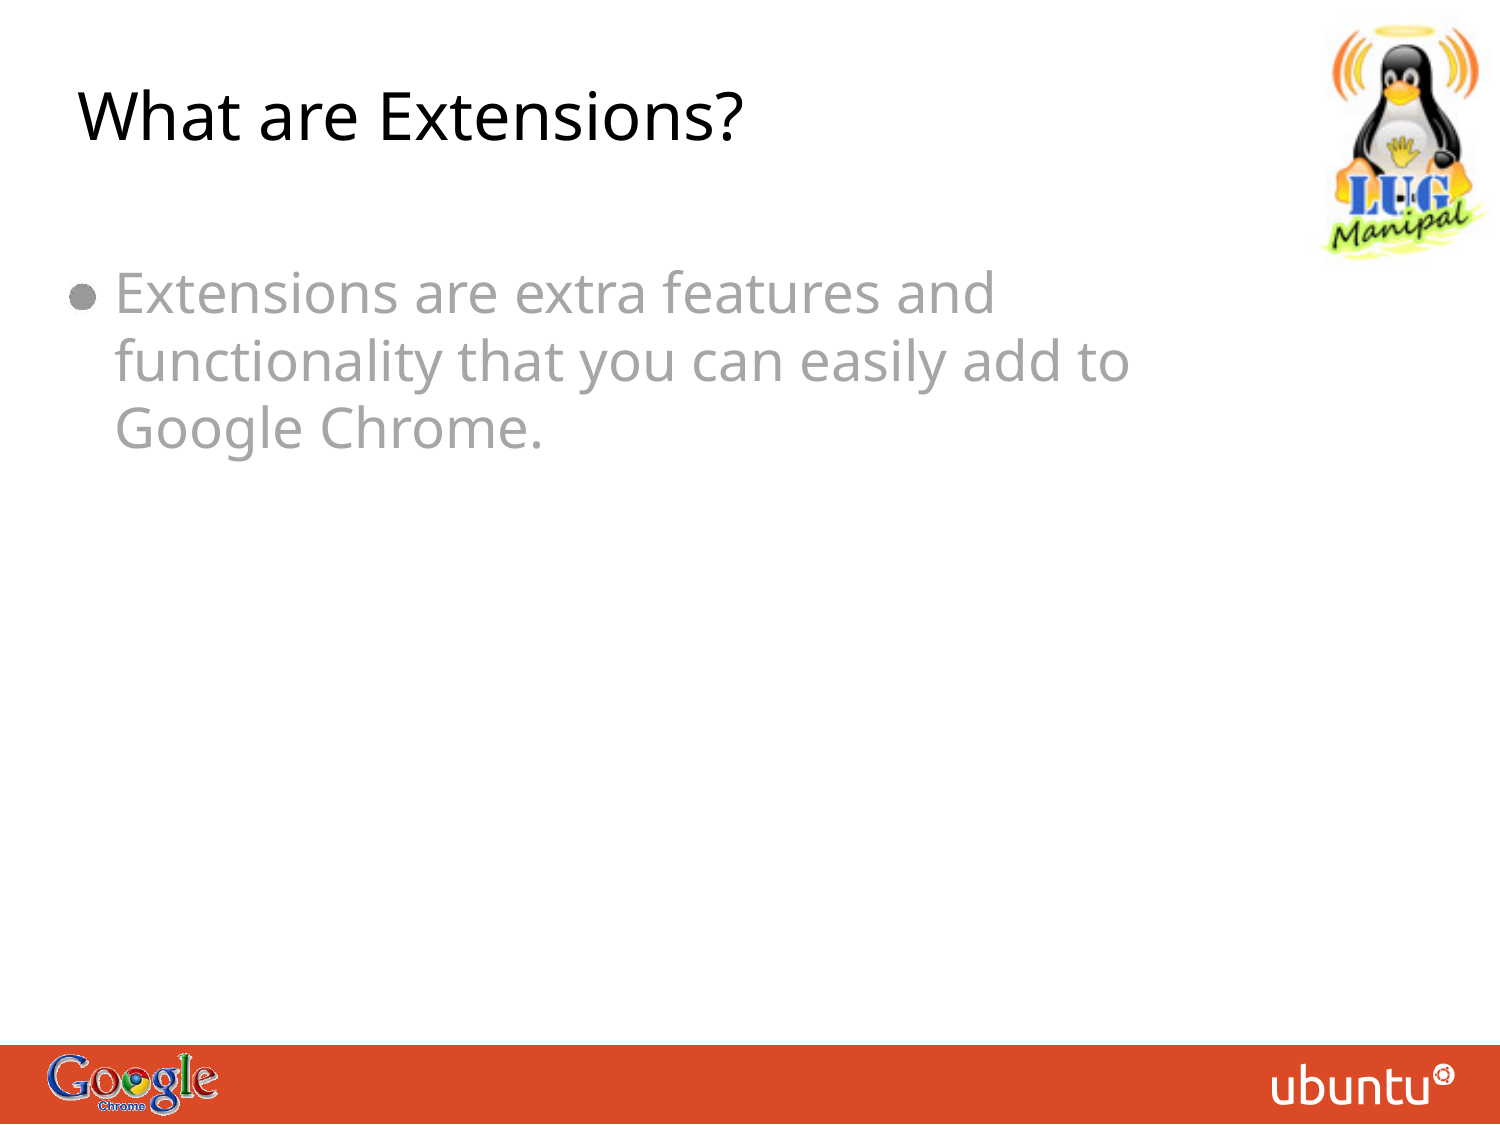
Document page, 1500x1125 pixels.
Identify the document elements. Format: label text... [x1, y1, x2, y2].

text_box Extensions are extra features and functionality that you can easily add to Google Chrome. [99, 249, 1350, 468]
picture [1310, 0, 1500, 282]
text_box What are Extensions? [62, 66, 888, 162]
picture [0, 1037, 1500, 1125]
picture [62, 280, 113, 320]
